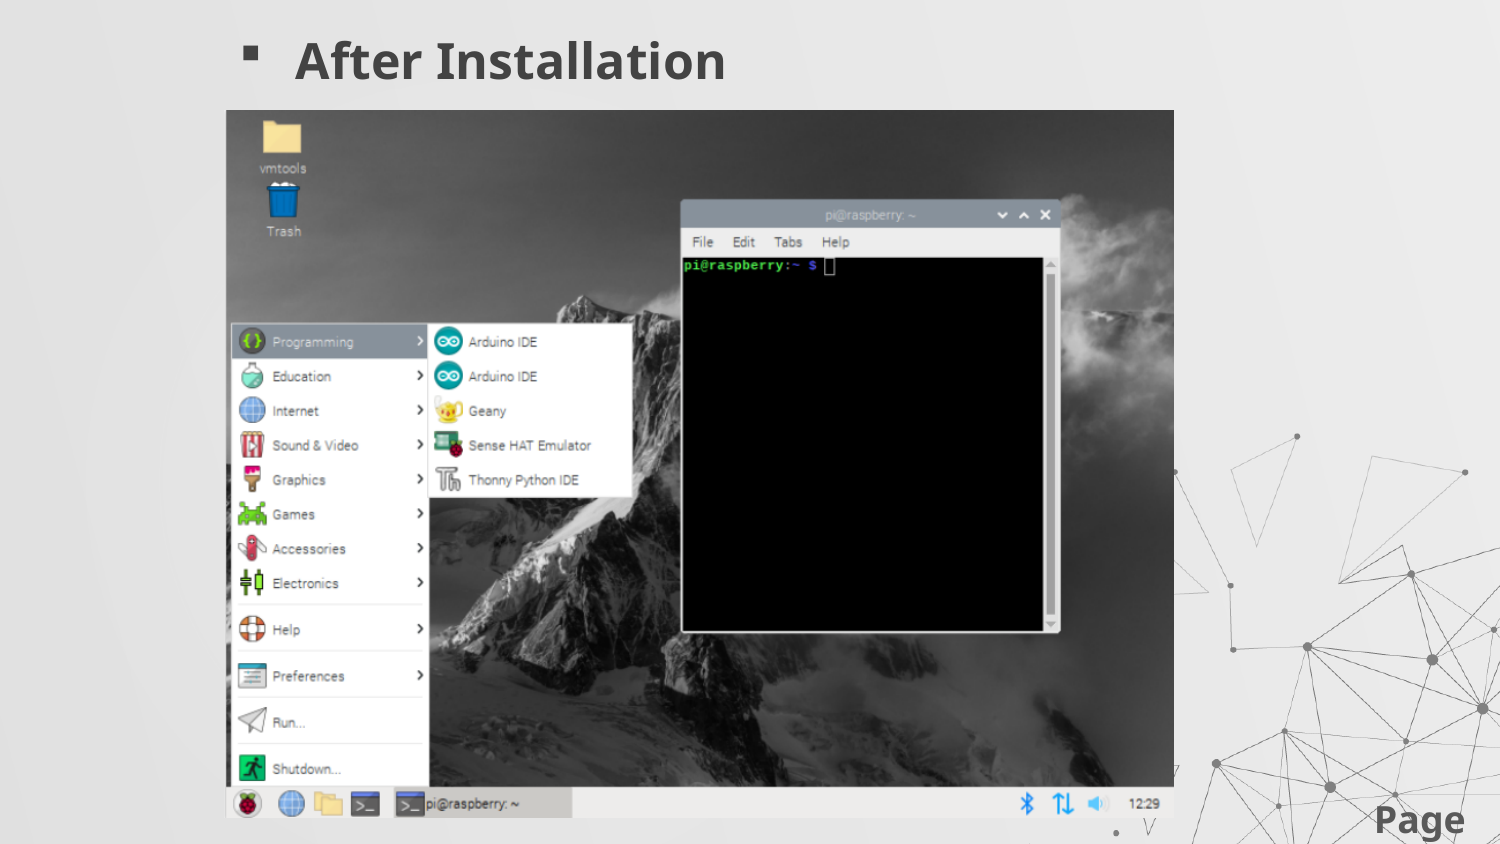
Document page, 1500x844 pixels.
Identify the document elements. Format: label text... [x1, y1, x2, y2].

text_box Page 04 [1327, 766, 1500, 844]
title After Installation [224, 14, 865, 110]
picture [0, 0, 1500, 844]
